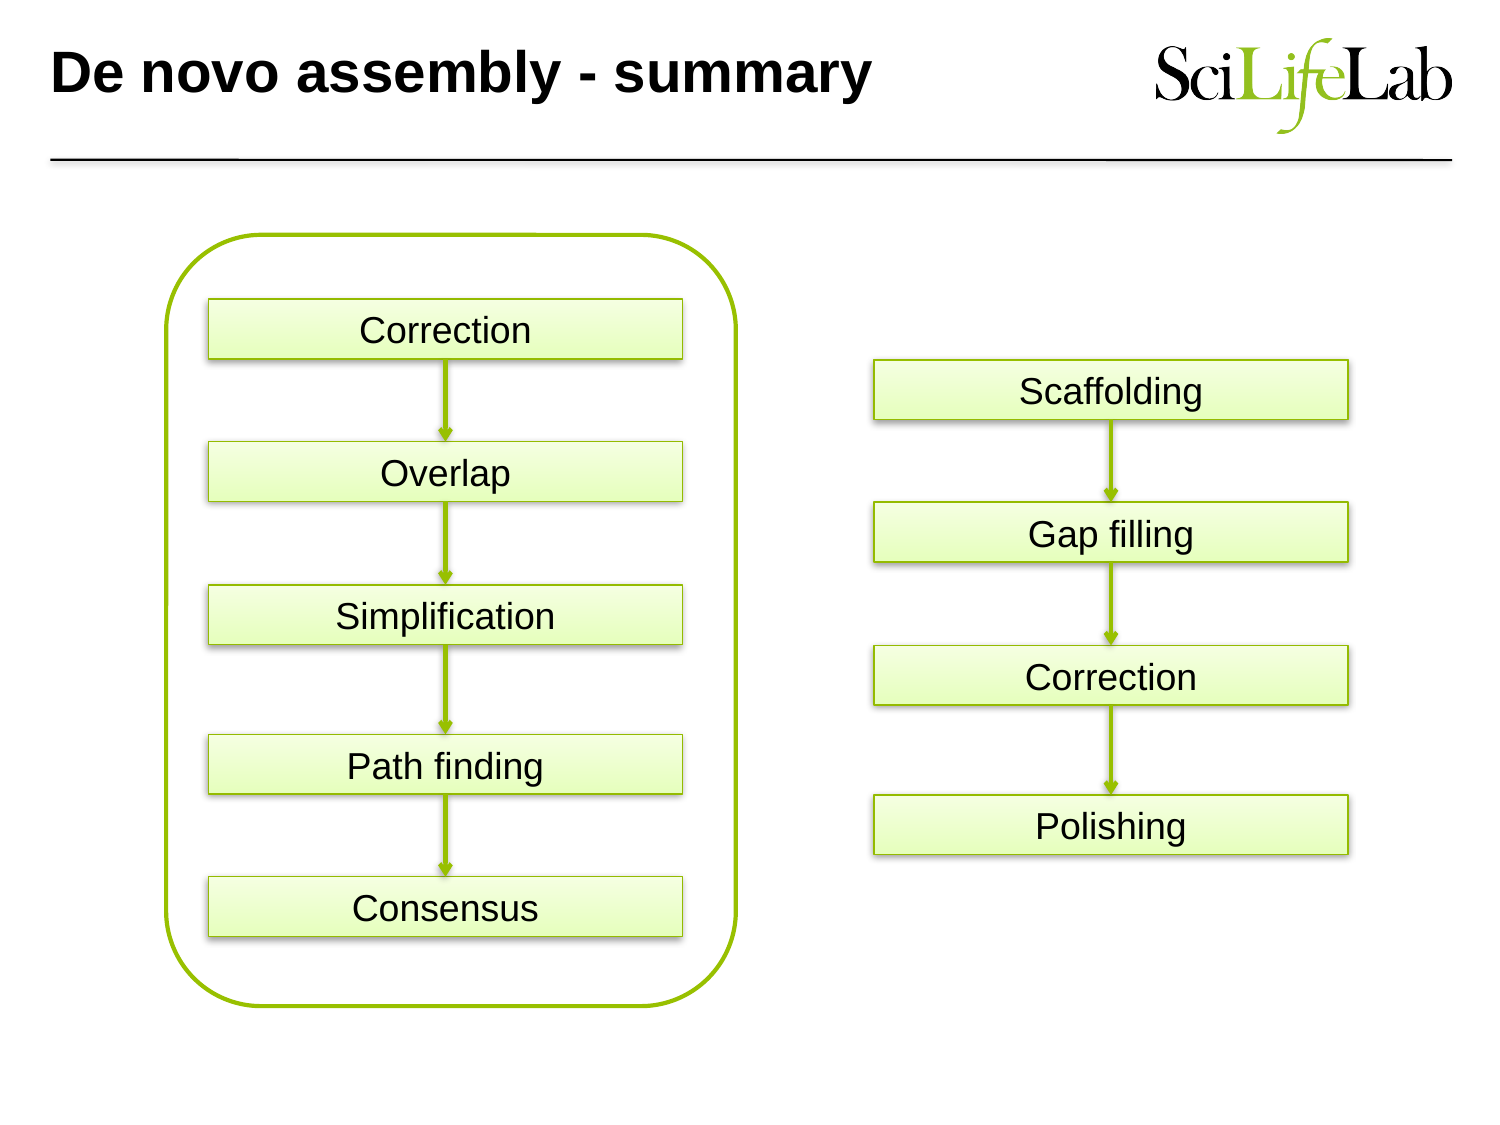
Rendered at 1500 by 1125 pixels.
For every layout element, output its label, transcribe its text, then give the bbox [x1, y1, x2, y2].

picture [1156, 38, 1452, 134]
text_box Gap filling [873, 501, 1349, 563]
text_box Scaffolding [873, 359, 1349, 420]
text_box [164, 232, 738, 1009]
text_box Correction [873, 645, 1349, 706]
text_box Polishing [873, 794, 1349, 855]
title De novo assembly - summary [50, 34, 1142, 128]
